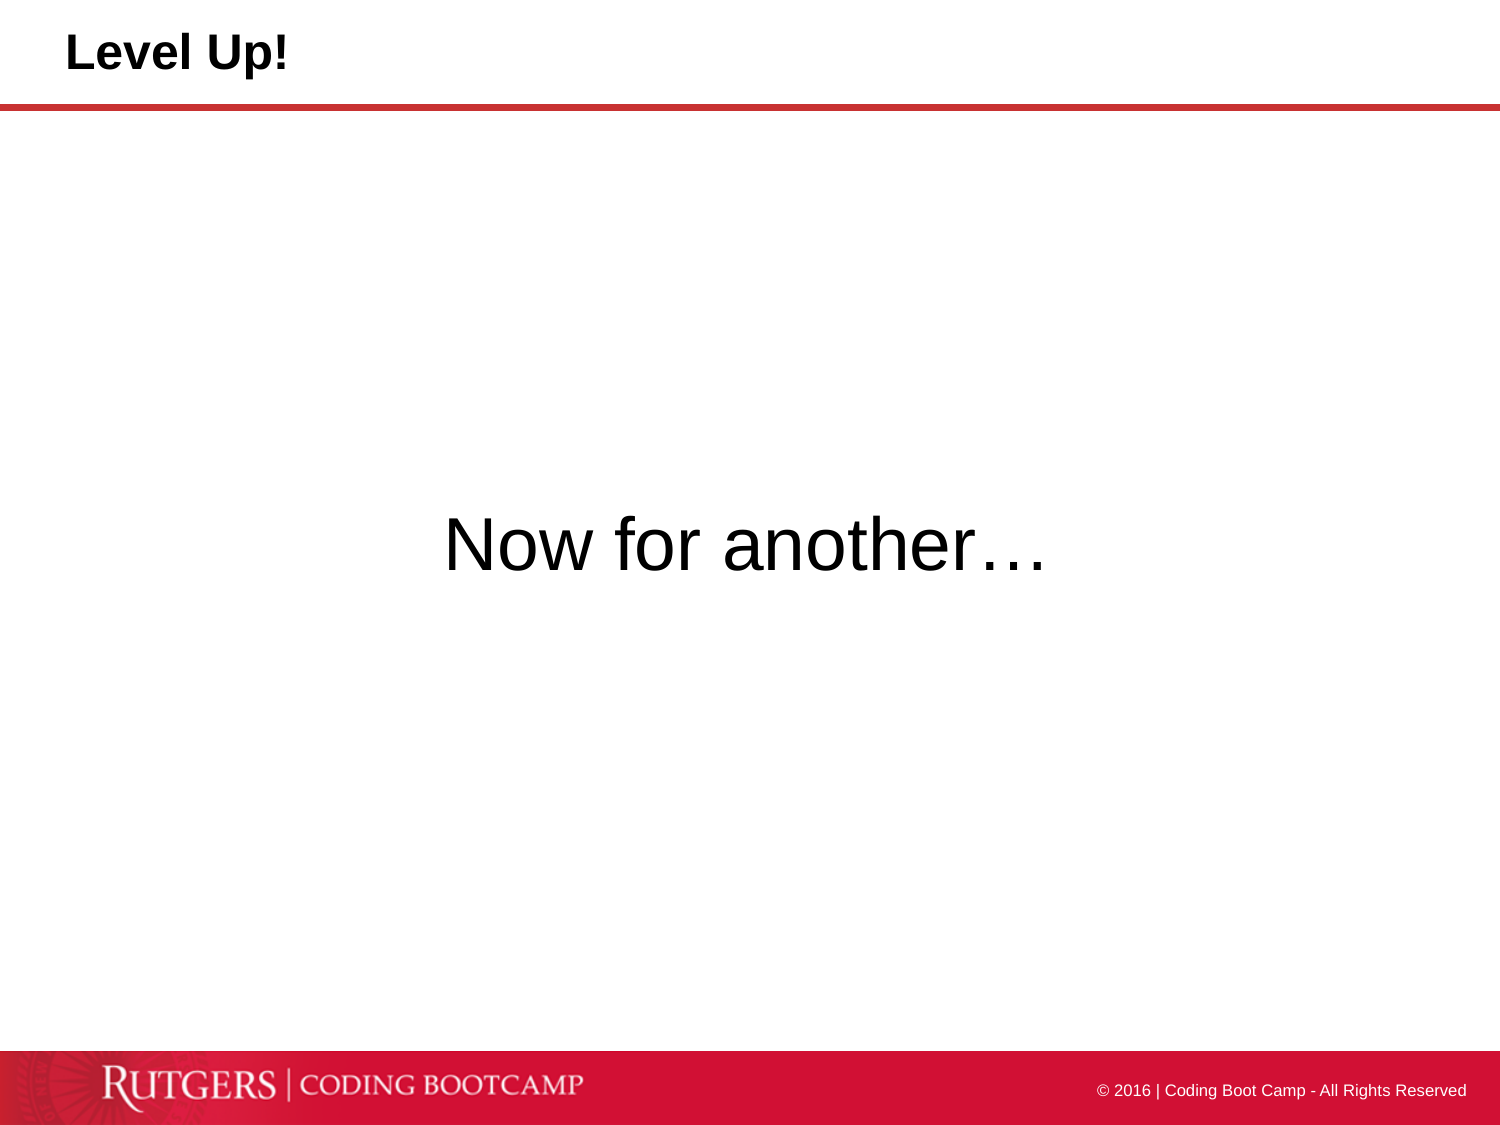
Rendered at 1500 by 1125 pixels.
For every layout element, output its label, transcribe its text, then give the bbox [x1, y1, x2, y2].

title Level Up! [50, 0, 948, 108]
picture [0, 1051, 650, 1125]
text_box Now for another… [72, 487, 1423, 611]
